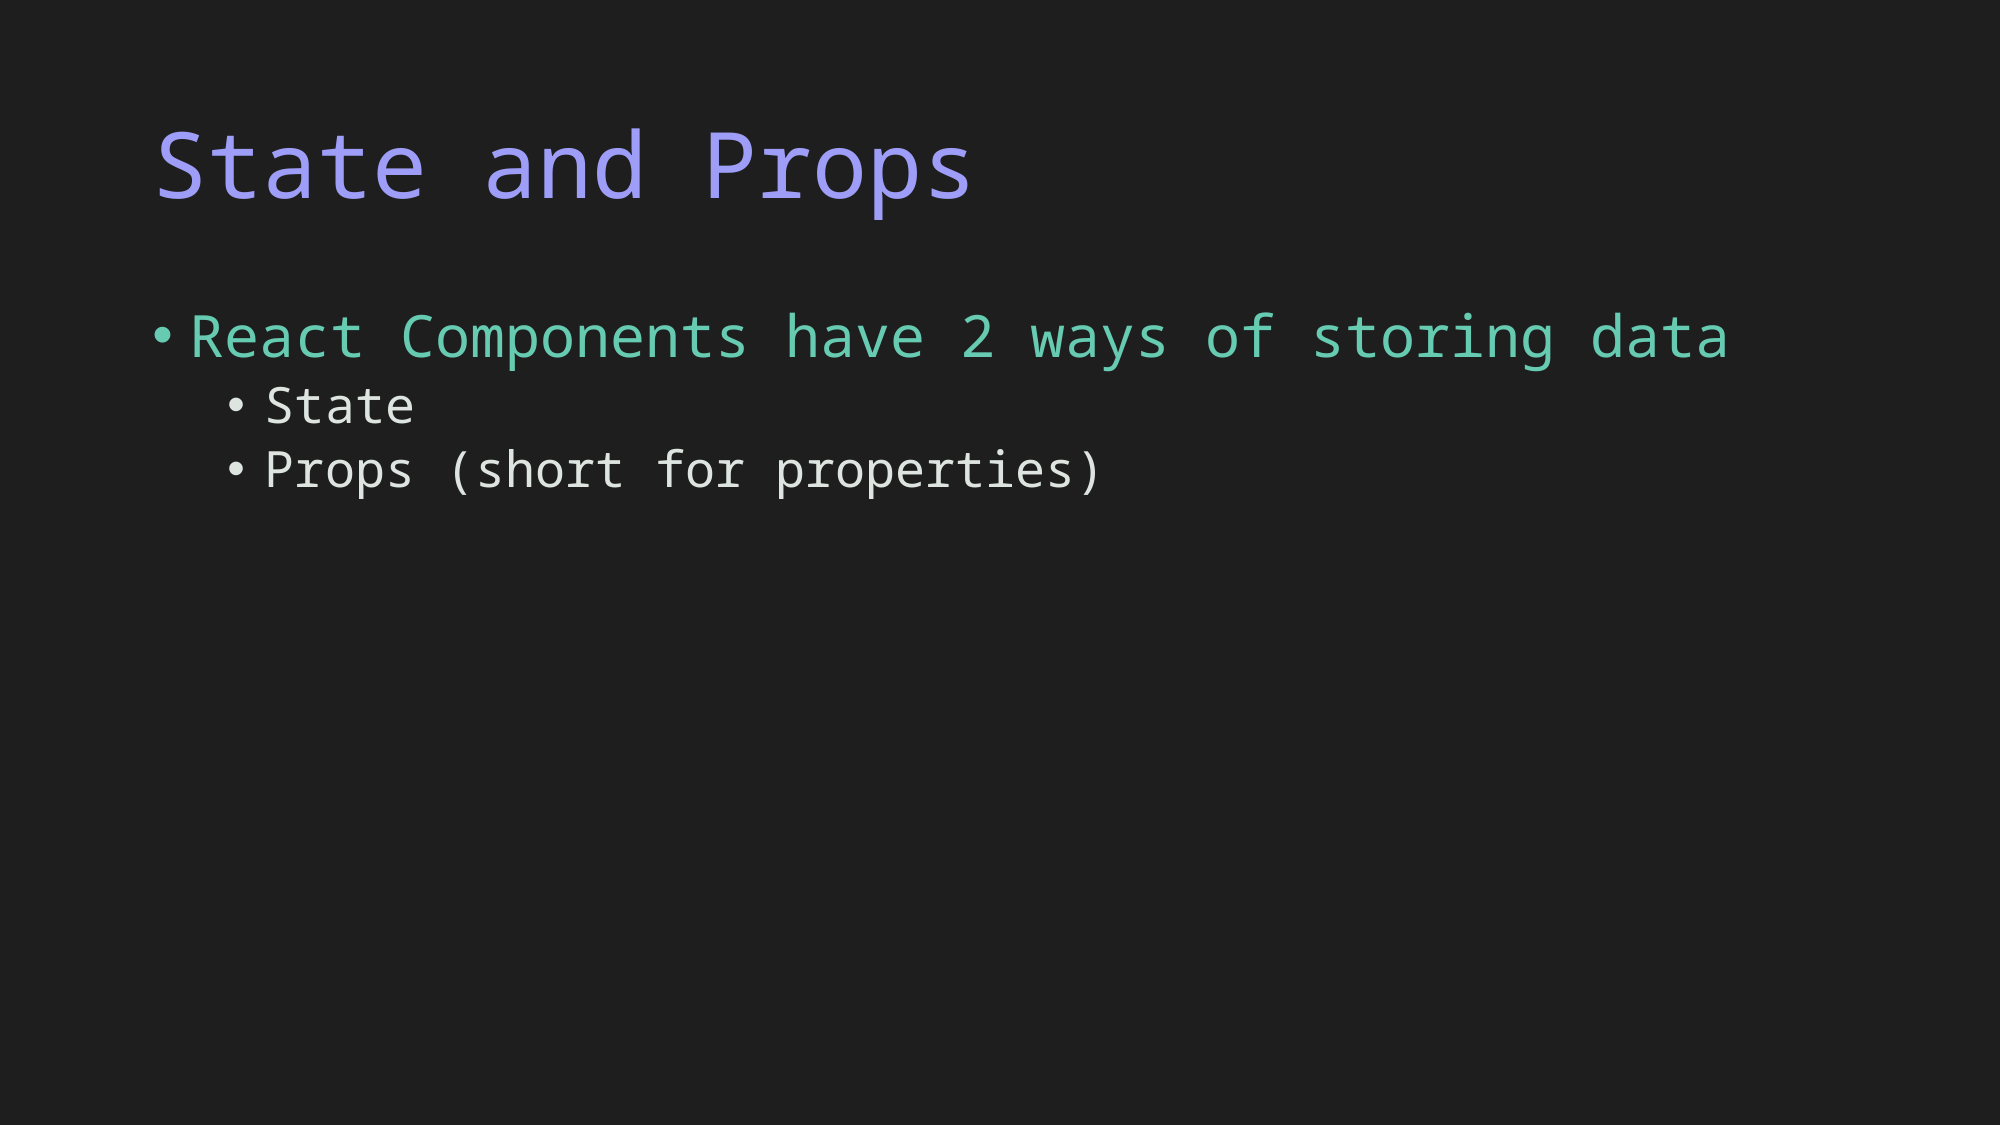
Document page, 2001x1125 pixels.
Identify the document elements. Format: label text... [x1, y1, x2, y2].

title State and Props [137, 59, 1863, 278]
list React Components have 2 ways of storing data State Props (short for properties) [137, 299, 1863, 1014]
